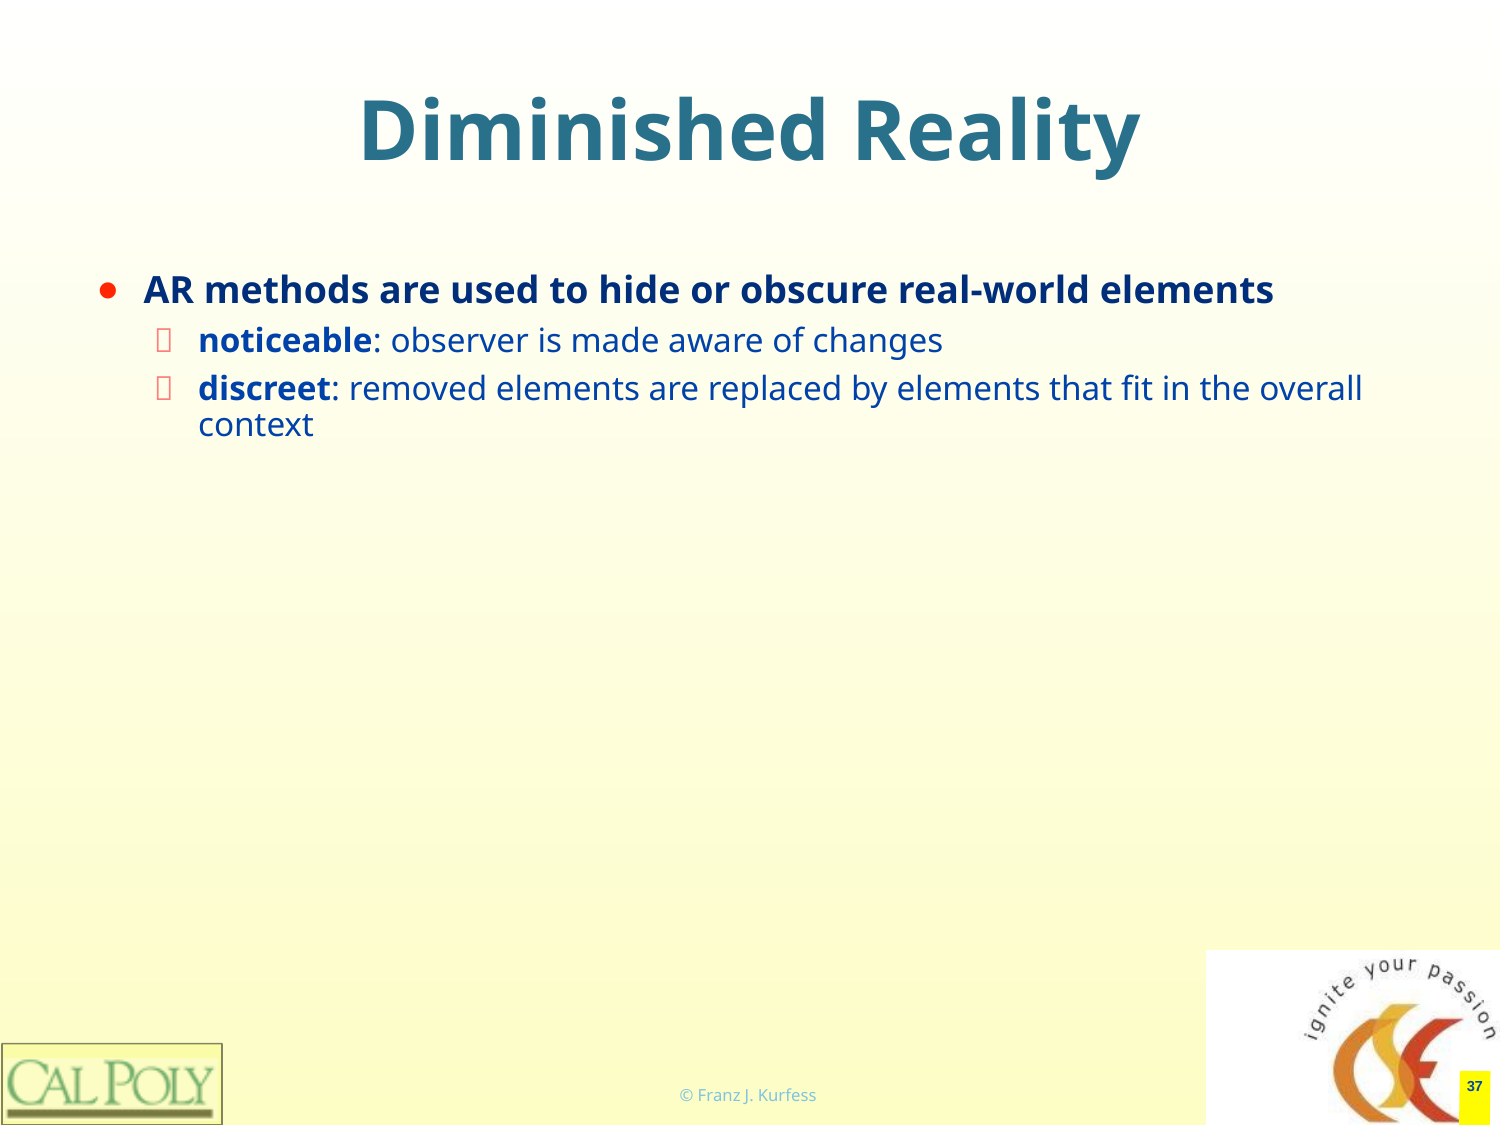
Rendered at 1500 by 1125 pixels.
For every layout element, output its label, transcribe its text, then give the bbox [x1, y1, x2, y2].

slide_number ‹#› [1459, 1070, 1491, 1125]
title Diminished Reality [90, 0, 1410, 255]
picture [1206, 950, 1500, 1125]
list AR methods are used to hide or obscure real-world elements noticeable: observer is made aware of changes discreet: removed elements are replaced by elements that fit in the overall context [90, 264, 1410, 1048]
